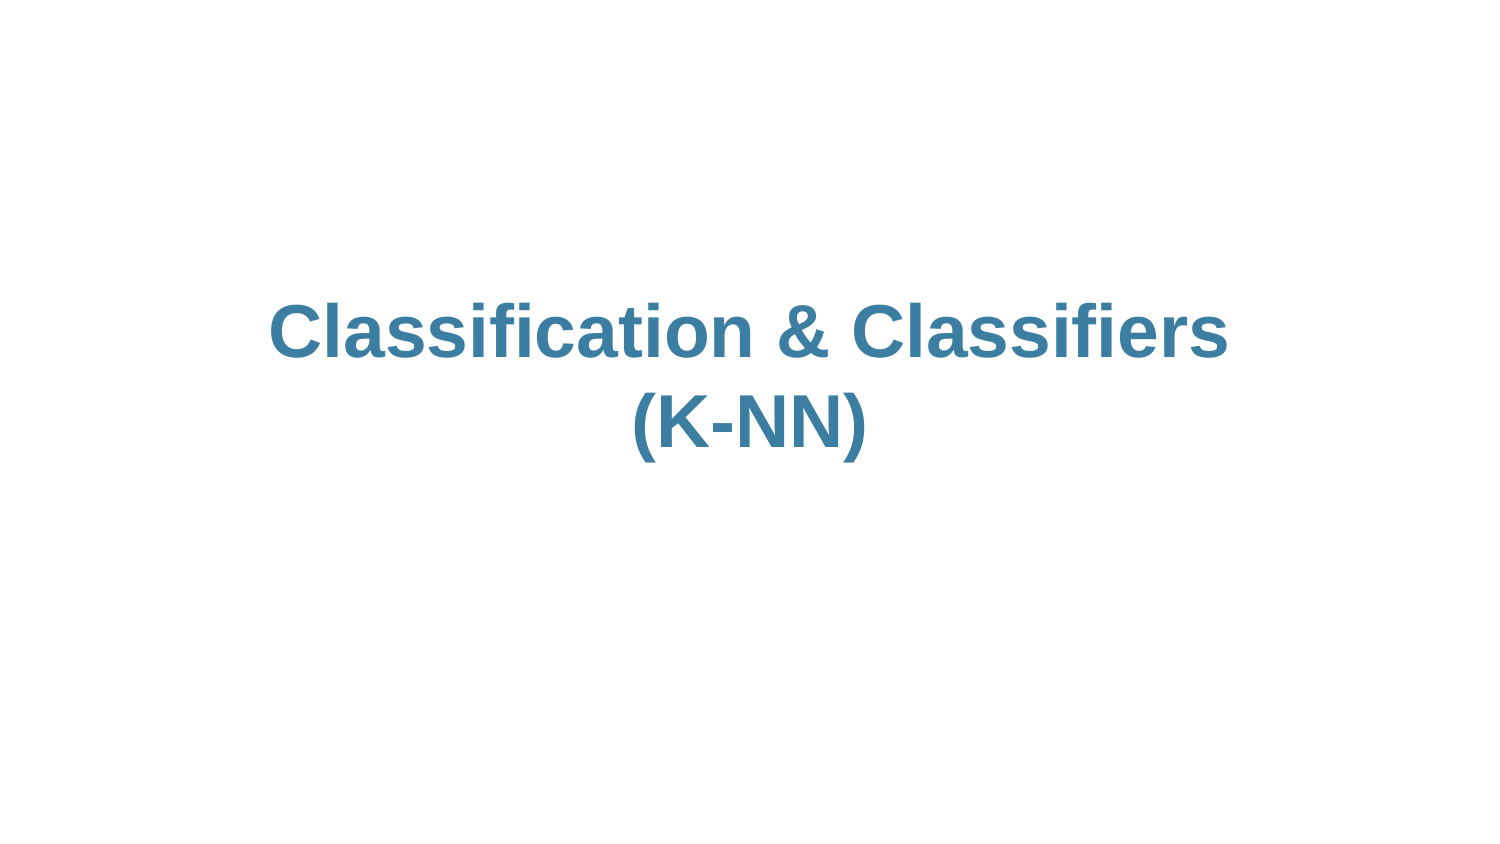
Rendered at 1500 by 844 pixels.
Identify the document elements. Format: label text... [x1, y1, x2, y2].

title Classification & Classifiers (K-NN) [200, 366, 1300, 478]
